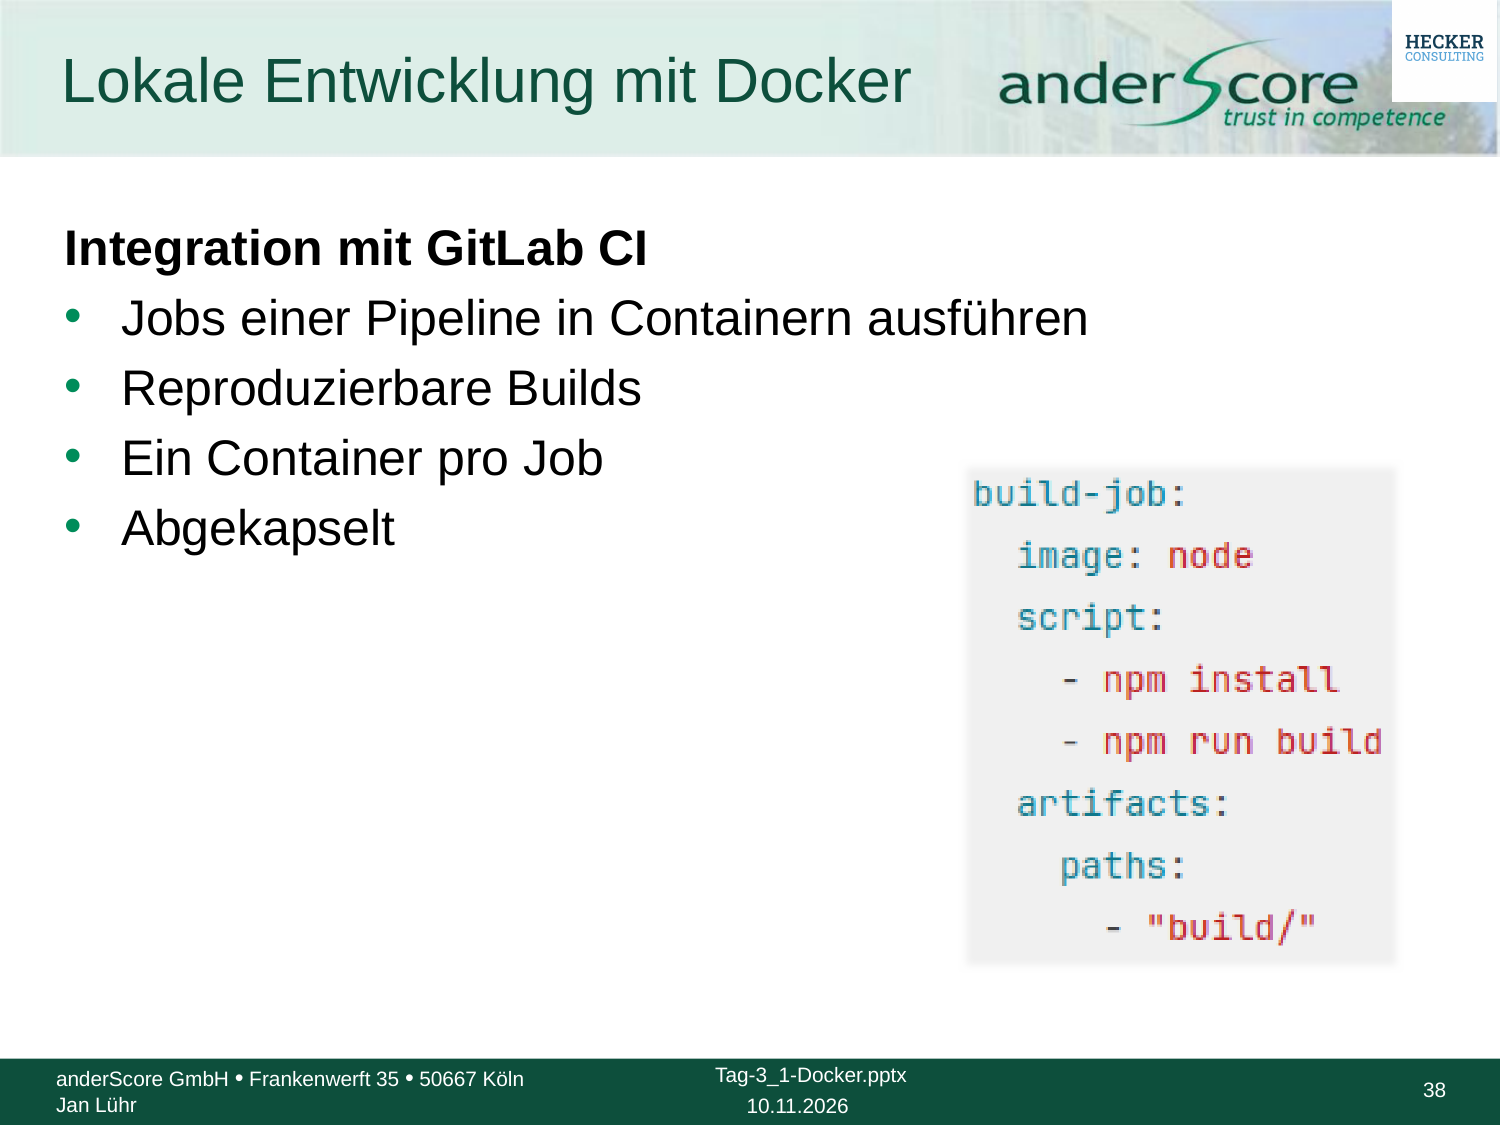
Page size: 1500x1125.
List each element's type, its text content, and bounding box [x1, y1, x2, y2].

picture [957, 458, 1405, 973]
list Integration mit GitLab CI Jobs einer Pipeline in Containern ausführen Reproduzierbare Builds Ein Container pro Job Abgekapselt [49, 208, 1447, 823]
title Lokale Entwicklung mit Docker [46, 24, 959, 141]
picture [0, 0, 1500, 157]
